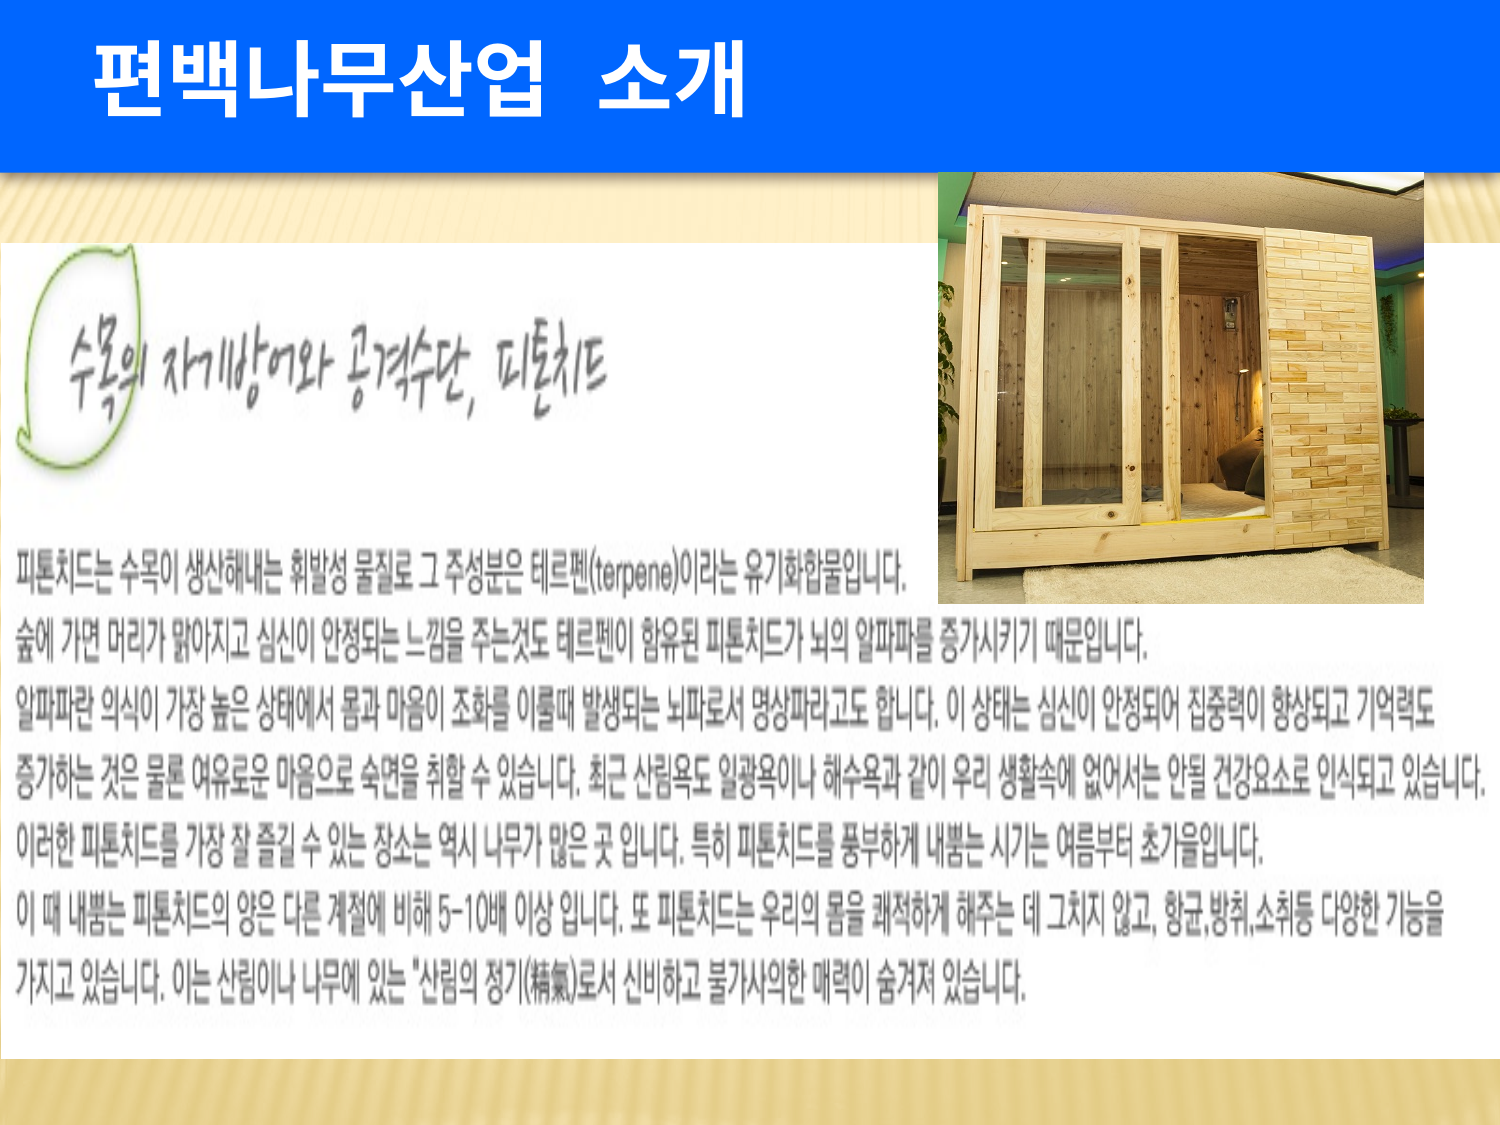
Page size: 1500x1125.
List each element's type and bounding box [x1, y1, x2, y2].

text_box [0, 0, 1500, 173]
picture [1, 172, 1500, 1059]
